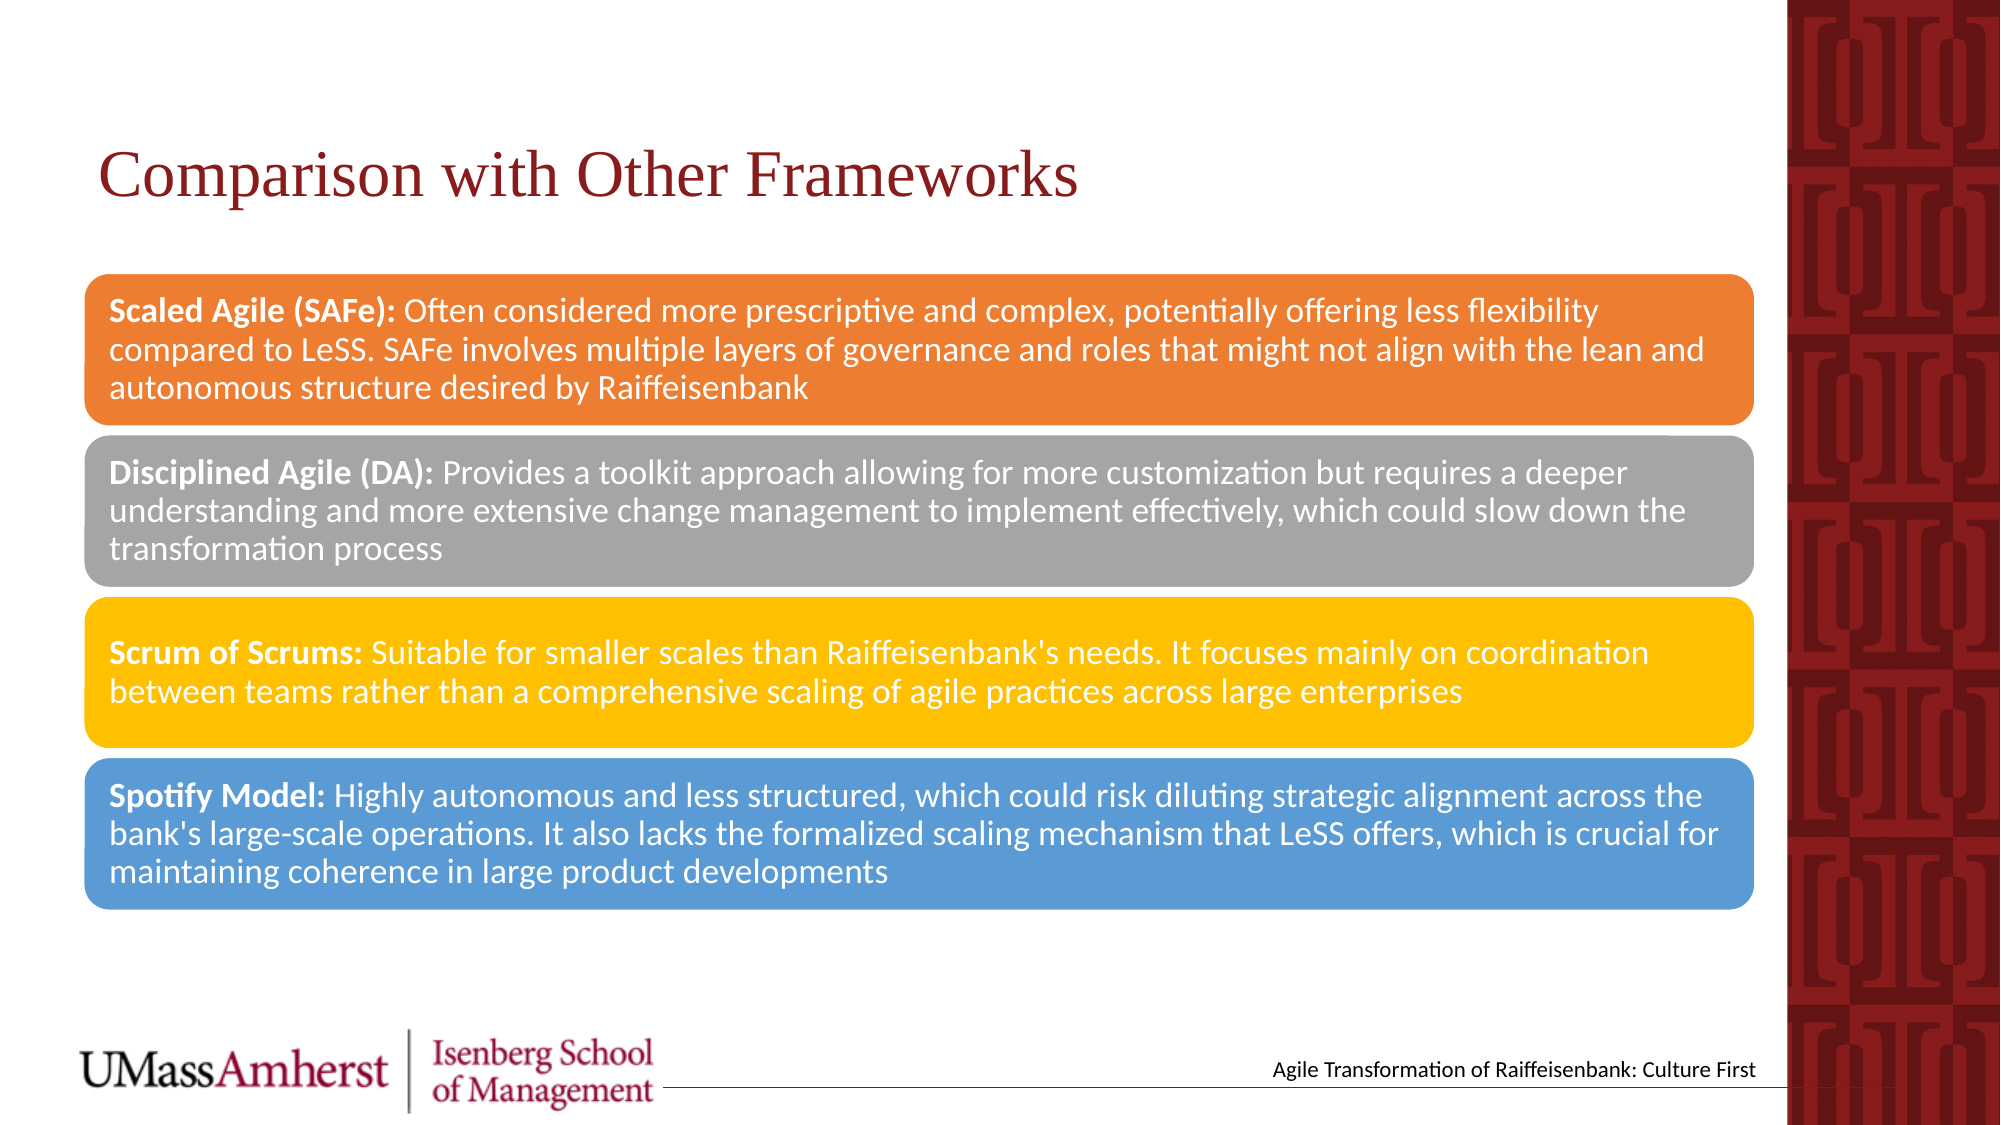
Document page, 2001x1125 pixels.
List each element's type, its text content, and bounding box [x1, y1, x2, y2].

picture [67, 1020, 663, 1125]
picture [1787, 0, 2000, 1125]
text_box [83, 266, 1756, 918]
list Comparison with Other Frameworks [83, 130, 1543, 222]
